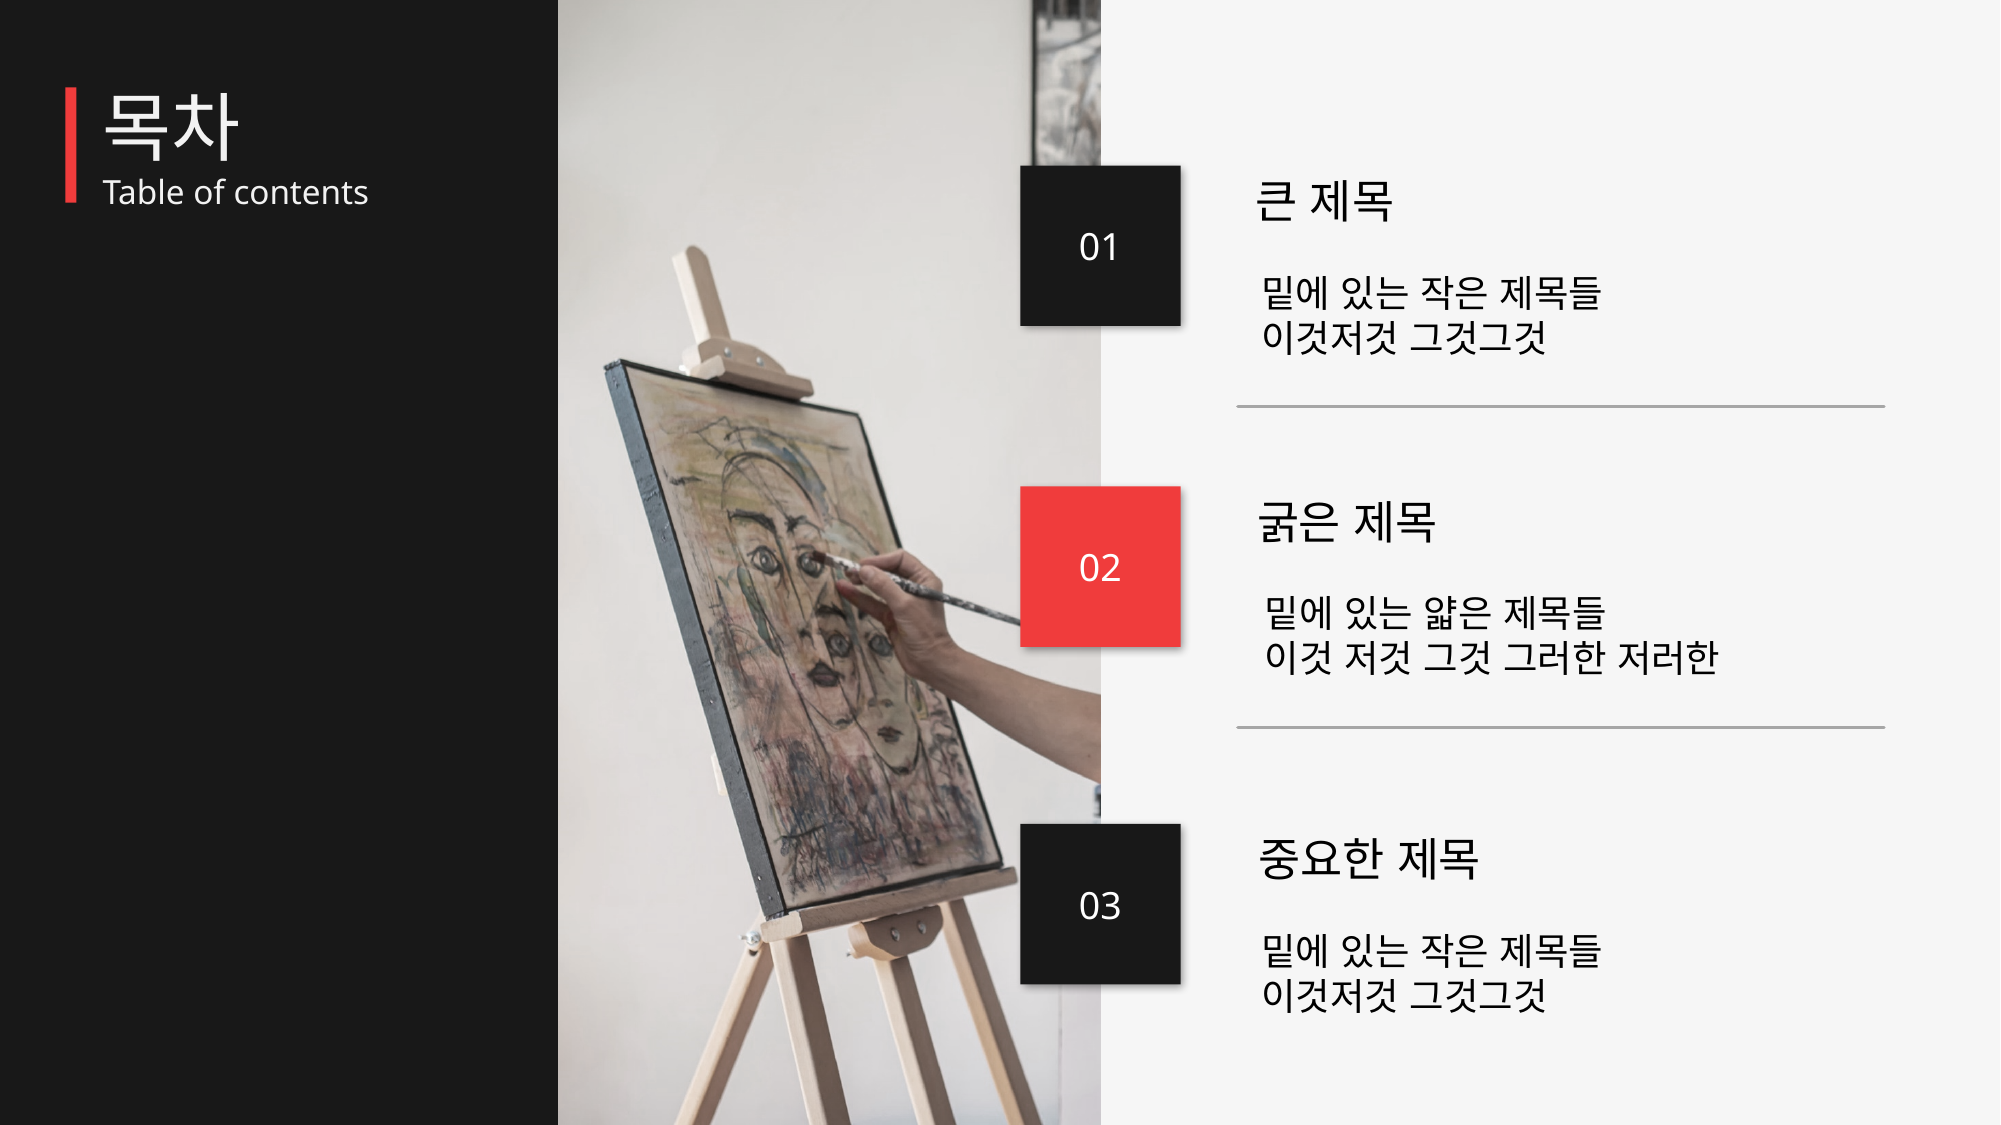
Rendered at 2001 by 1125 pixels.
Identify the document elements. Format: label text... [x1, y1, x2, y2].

text_box 01 [1101, 215, 1137, 276]
text_box [64, 86, 78, 204]
text_box 밑에 있는 작은 제목들 이것저것 그것그것 [1246, 262, 1619, 368]
text_box 밑에 있는 작은 제목들 이것저것 그것그것 [1246, 920, 1619, 1026]
text_box 중요한 제목 [1243, 823, 1497, 894]
text_box [1101, 165, 1182, 327]
text_box 큰 제목 [1240, 165, 1410, 236]
text_box [0, 0, 558, 1125]
picture [558, 0, 1101, 1125]
text_box [1101, 485, 1182, 648]
text_box 03 [1101, 874, 1137, 934]
text_box 목차 Table of contents [87, 73, 385, 219]
text_box 02 [1101, 536, 1137, 597]
text_box 굵은 제목 [1242, 485, 1453, 556]
text_box 밑에 있는 얇은 제목들 이것 저것 그것 그러한 저러한 [1250, 582, 1736, 688]
text_box [1101, 823, 1182, 985]
